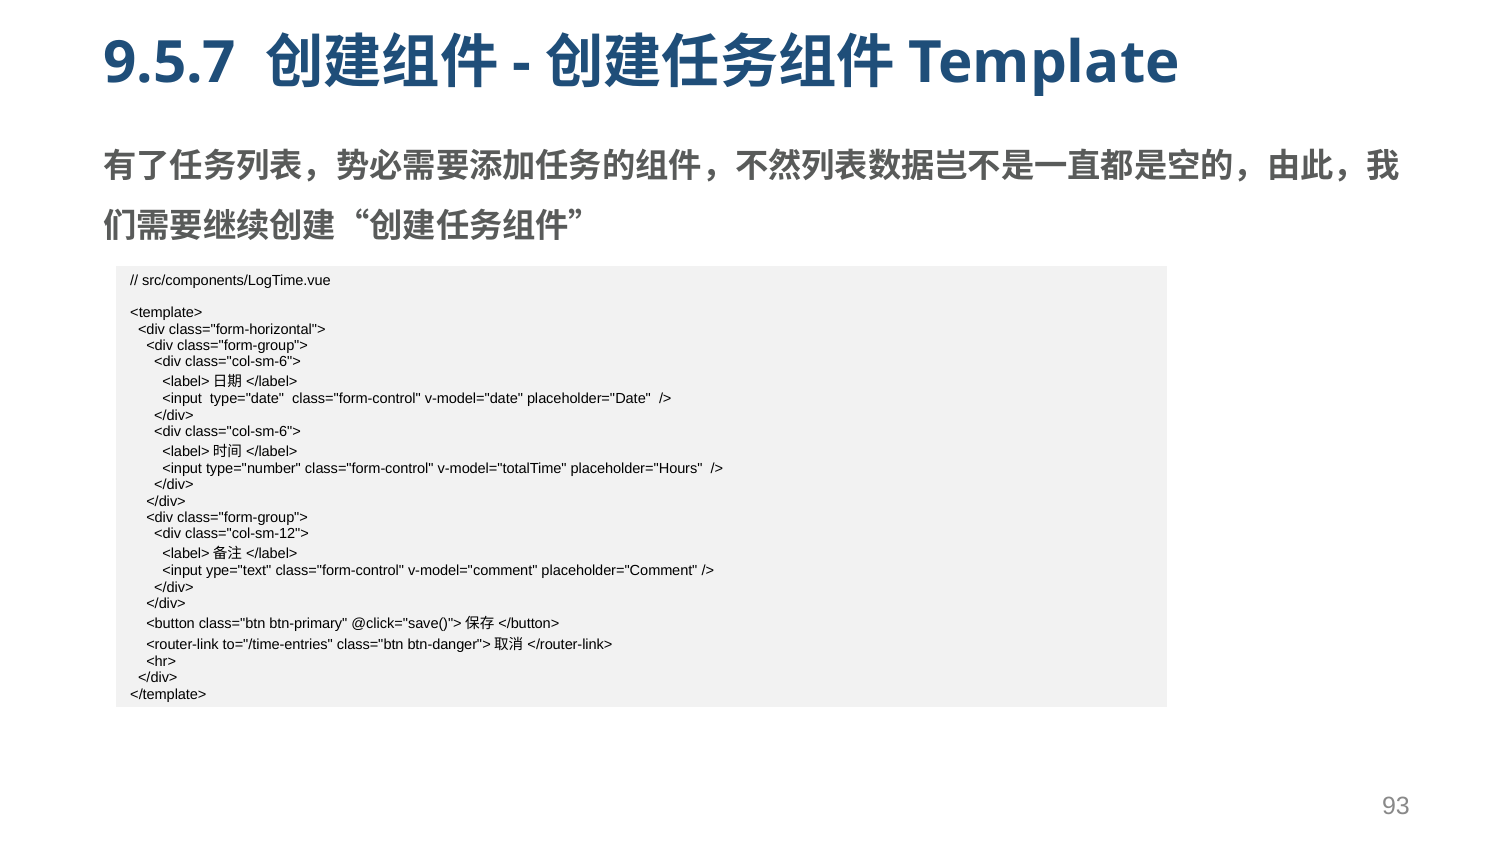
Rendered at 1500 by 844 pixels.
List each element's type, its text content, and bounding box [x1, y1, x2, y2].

table_header // src/components/LogTime.vue <template> <div class="form-horizontal"> <div class="form-group"> <div class="col-sm-6"> <label>日期</label> <input type="date" class="form-control" v-model="date" placeholder="Date" /> </div> <div class="col-sm-6"> <label>时间</label> <input type="number" class="form-control" v-model="totalTime" placeholder="Hours" /> </div> </div> <div class="form-group"> <div class="col-sm-12"> <label>备注</label> <input ype="text" class="form-control" v-model="comment" placeholder="Comment" /> </div> </div> <button class="btn btn-primary" @click="save()">保存</button> <router-link to="/time-entries" class="btn btn-danger">取消</router-link> <hr> </div> </template> [116, 266, 1167, 707]
slide_number 93 [1074, 782, 1425, 827]
list 有了任务列表，势必需要添加任务的组件，不然列表数据岂不是一直都是空的，由此，我们需要继续创建“创建任务组件” [88, 116, 1439, 718]
title 9.5.7 创建组件-创建任务组件Template [88, 32, 1278, 116]
